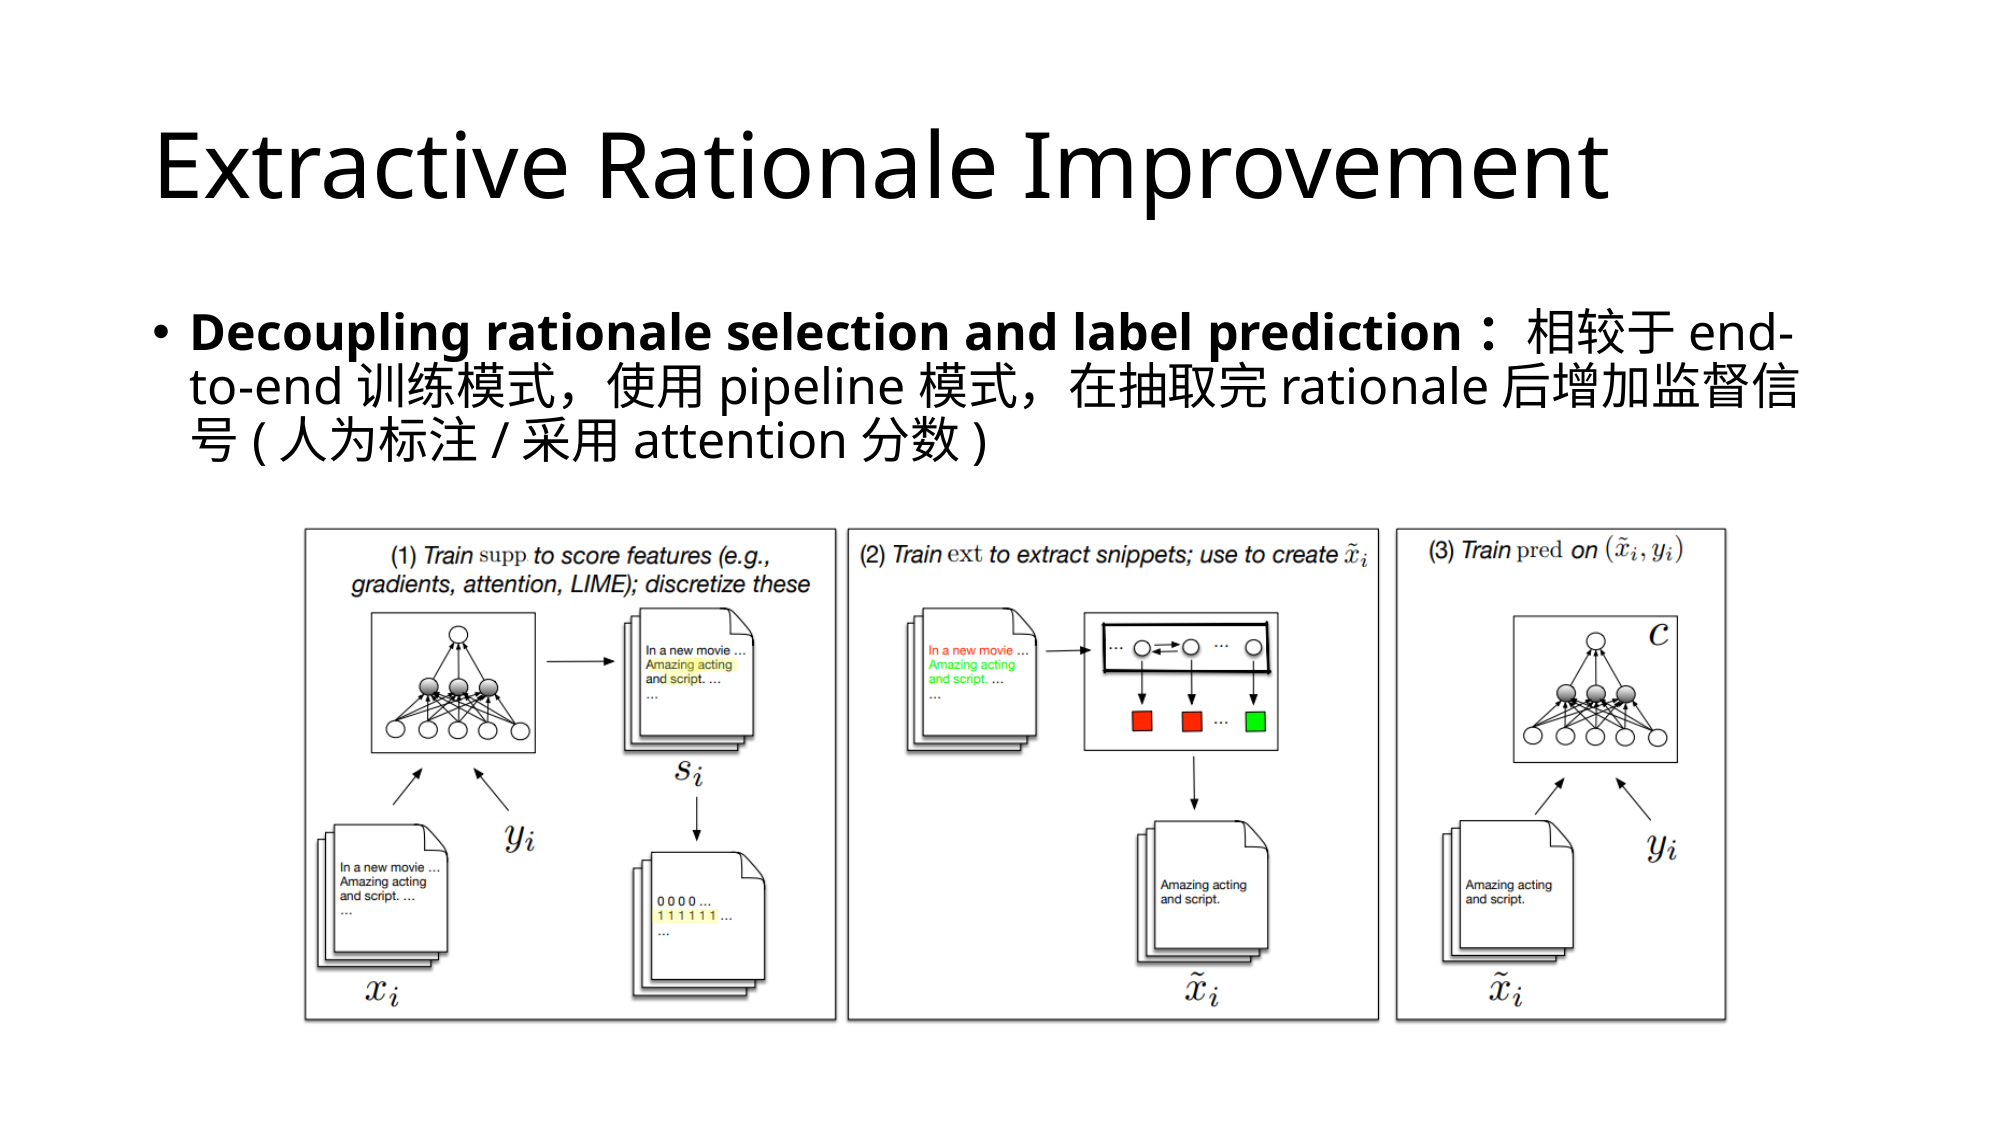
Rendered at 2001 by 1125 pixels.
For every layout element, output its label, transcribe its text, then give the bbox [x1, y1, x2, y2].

picture [253, 487, 1863, 1036]
title Extractive Rationale Improvement [137, 59, 1863, 278]
list Decoupling rationale selection and label prediction：相较于end-to-end训练模式，使用pipeline模式，在抽取完rationale后增加监督信号(人为标注/采用attention分数) [137, 299, 1863, 1014]
